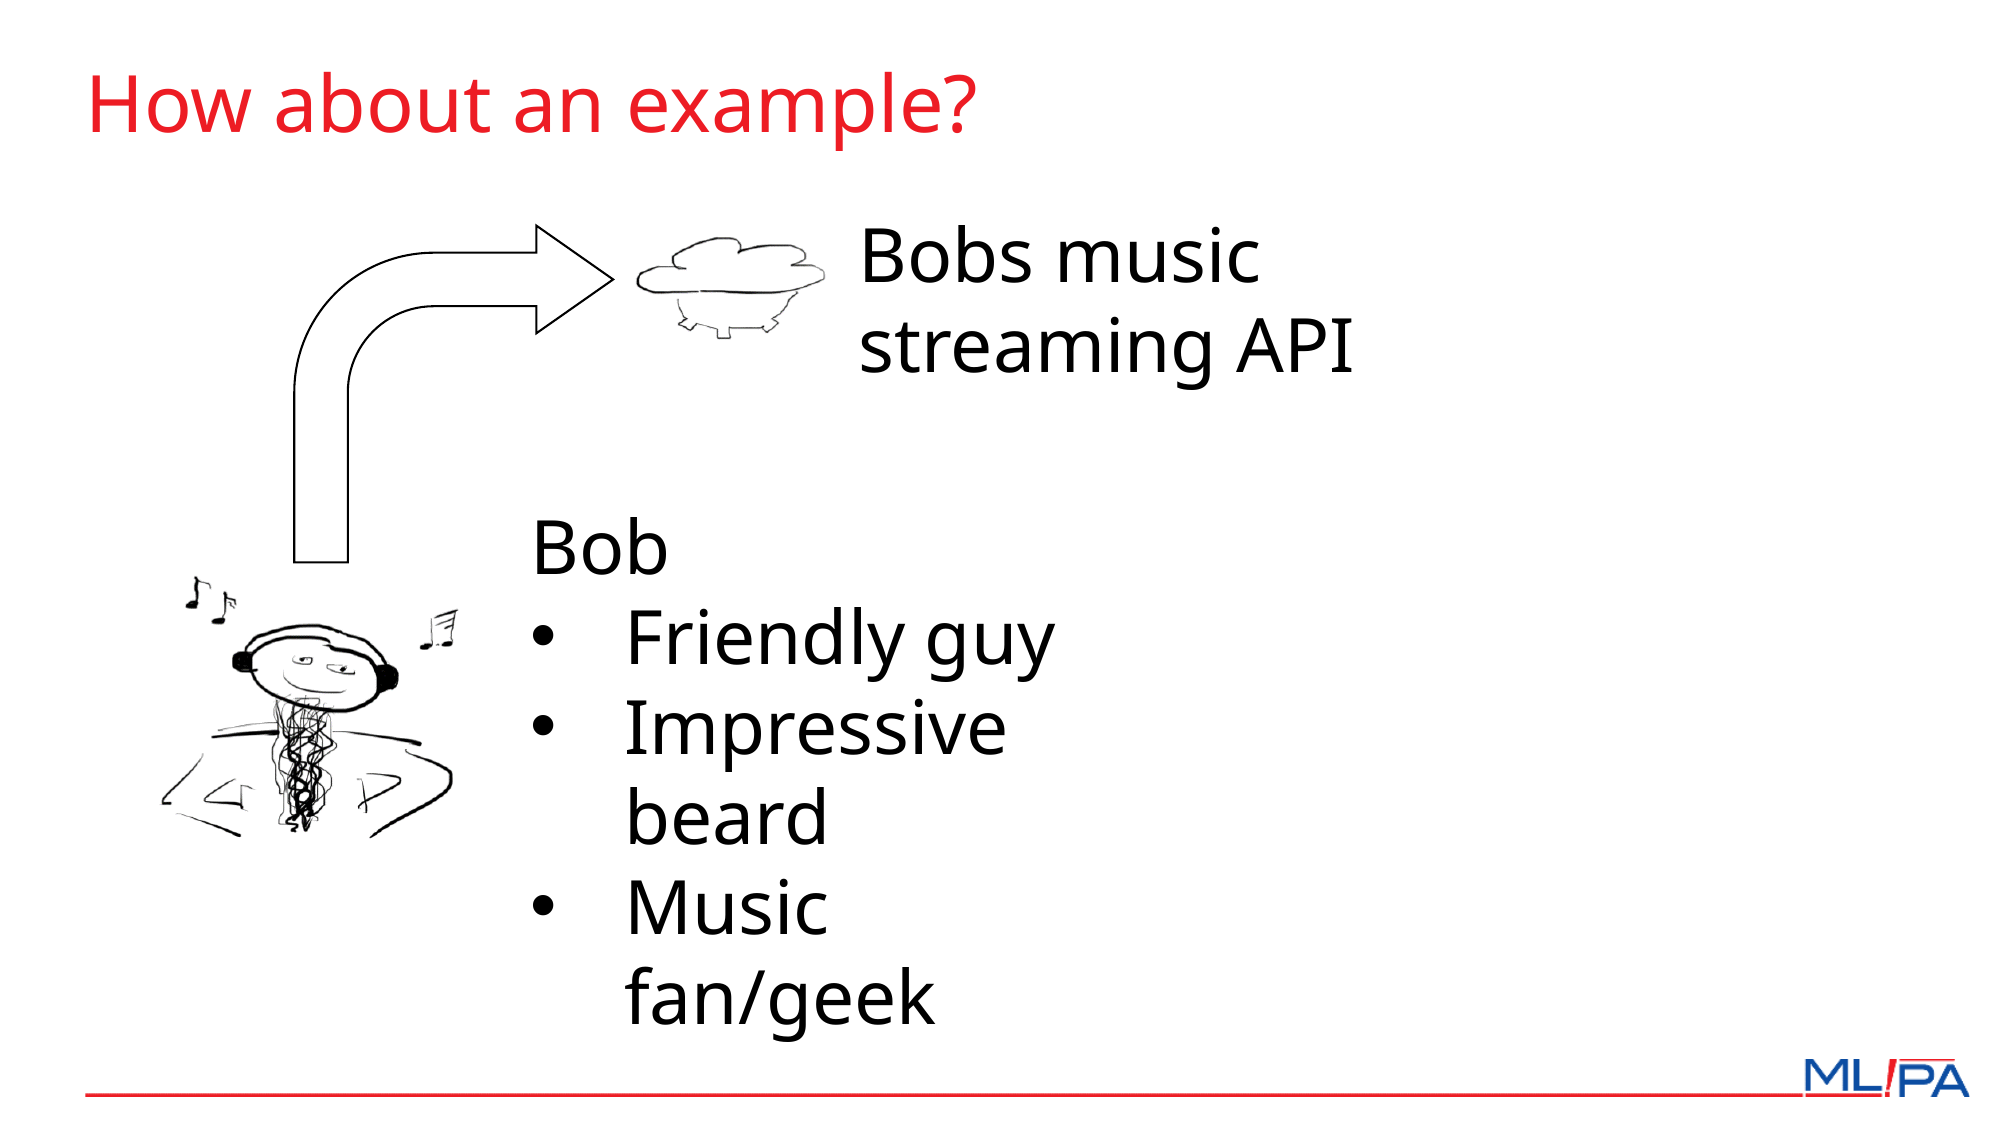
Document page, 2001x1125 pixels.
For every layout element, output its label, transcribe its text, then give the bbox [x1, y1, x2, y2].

title How about an example? [0, 56, 2000, 162]
picture [85, 1059, 1970, 1097]
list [141, 572, 493, 863]
picture [622, 213, 839, 349]
text_box Bobs music streaming API [843, 200, 1396, 396]
text_box Bob Friendly guy Impressive beard Music fan/geek [515, 491, 1162, 1047]
text_box [293, 223, 615, 564]
